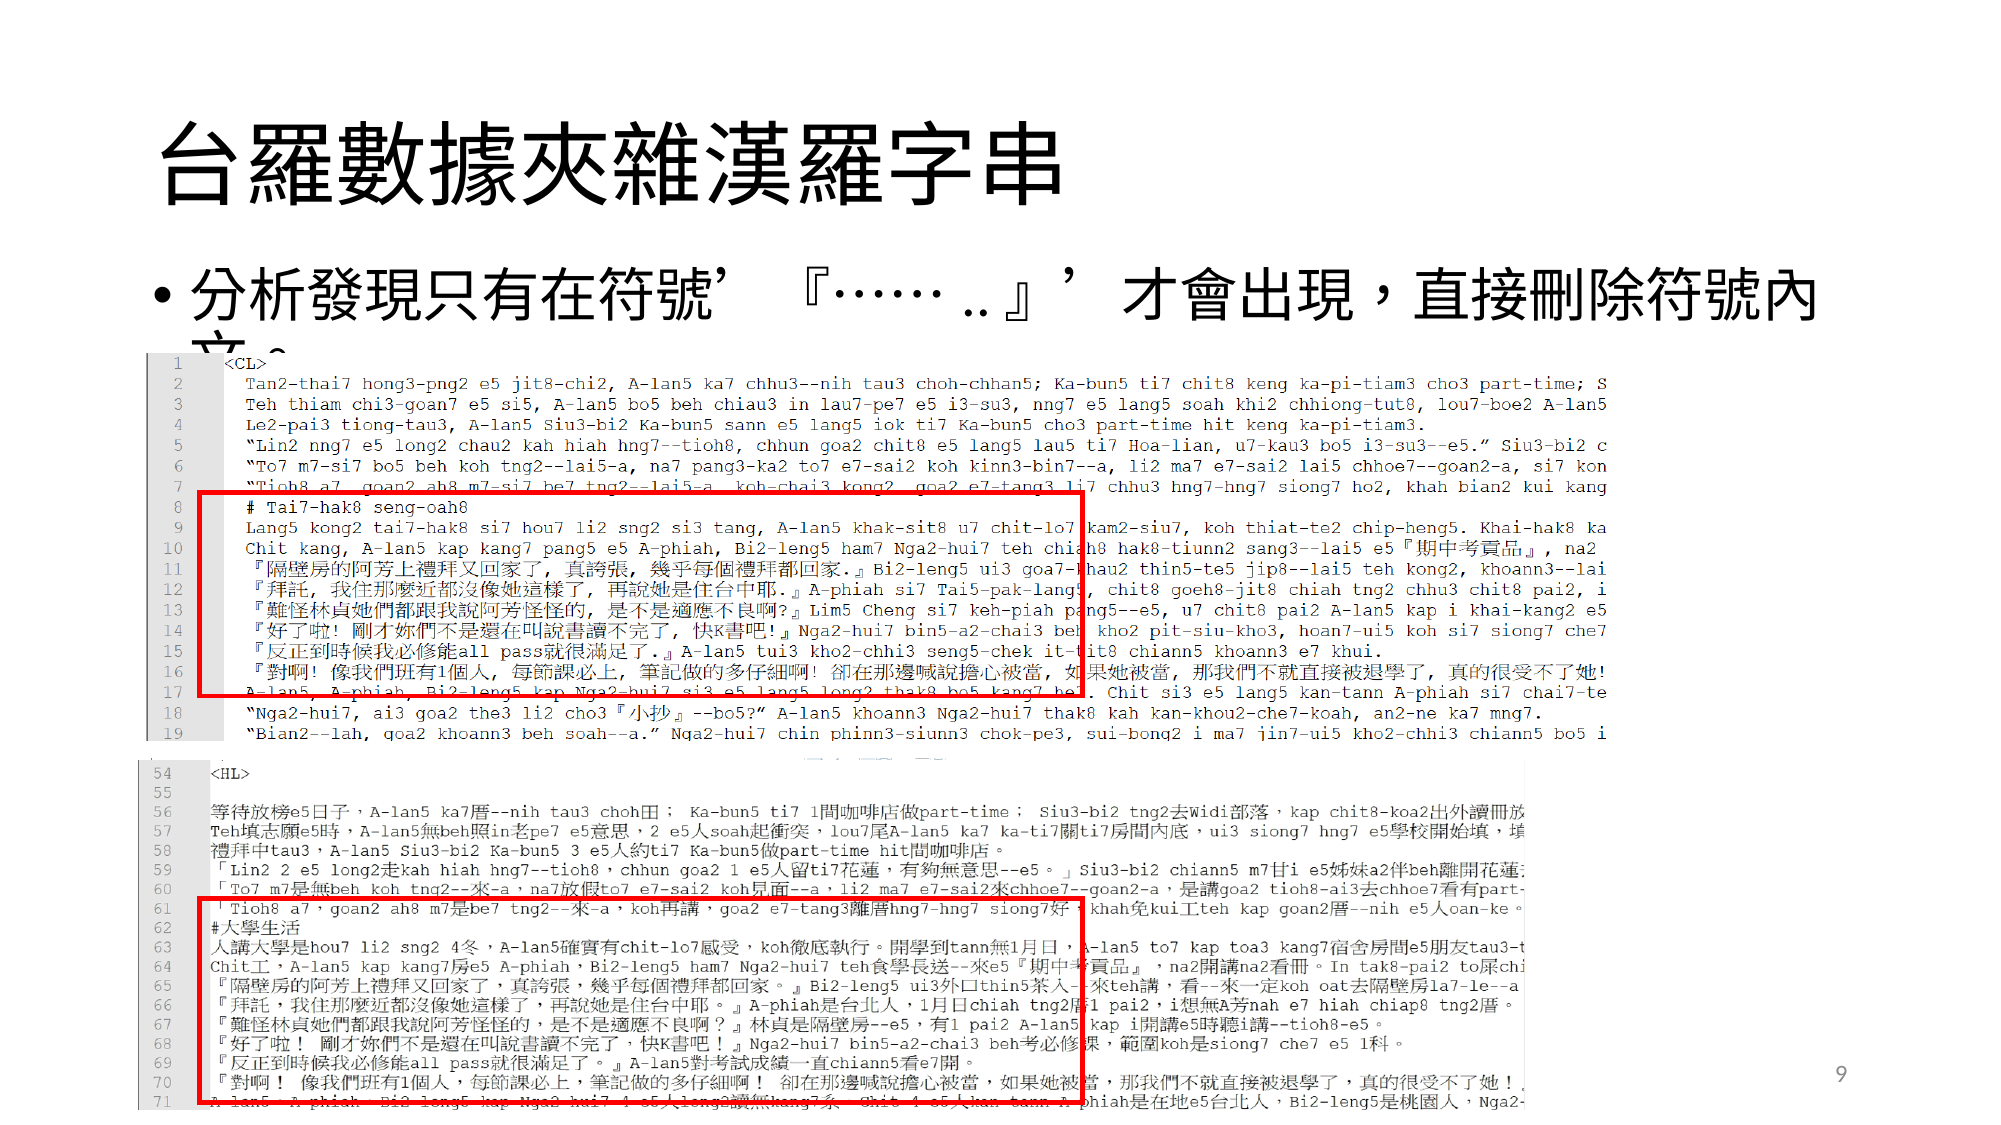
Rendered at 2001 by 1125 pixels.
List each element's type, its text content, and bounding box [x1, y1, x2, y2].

picture [137, 758, 1525, 1110]
slide_number 9 [1525, 1042, 1863, 1103]
list 分析發現只有在符號’『……..』’才會出現，直接刪除符號內文。 [137, 259, 1863, 973]
picture [146, 353, 1607, 741]
title 台羅數據夾雜漢羅字串 [137, 59, 1863, 259]
